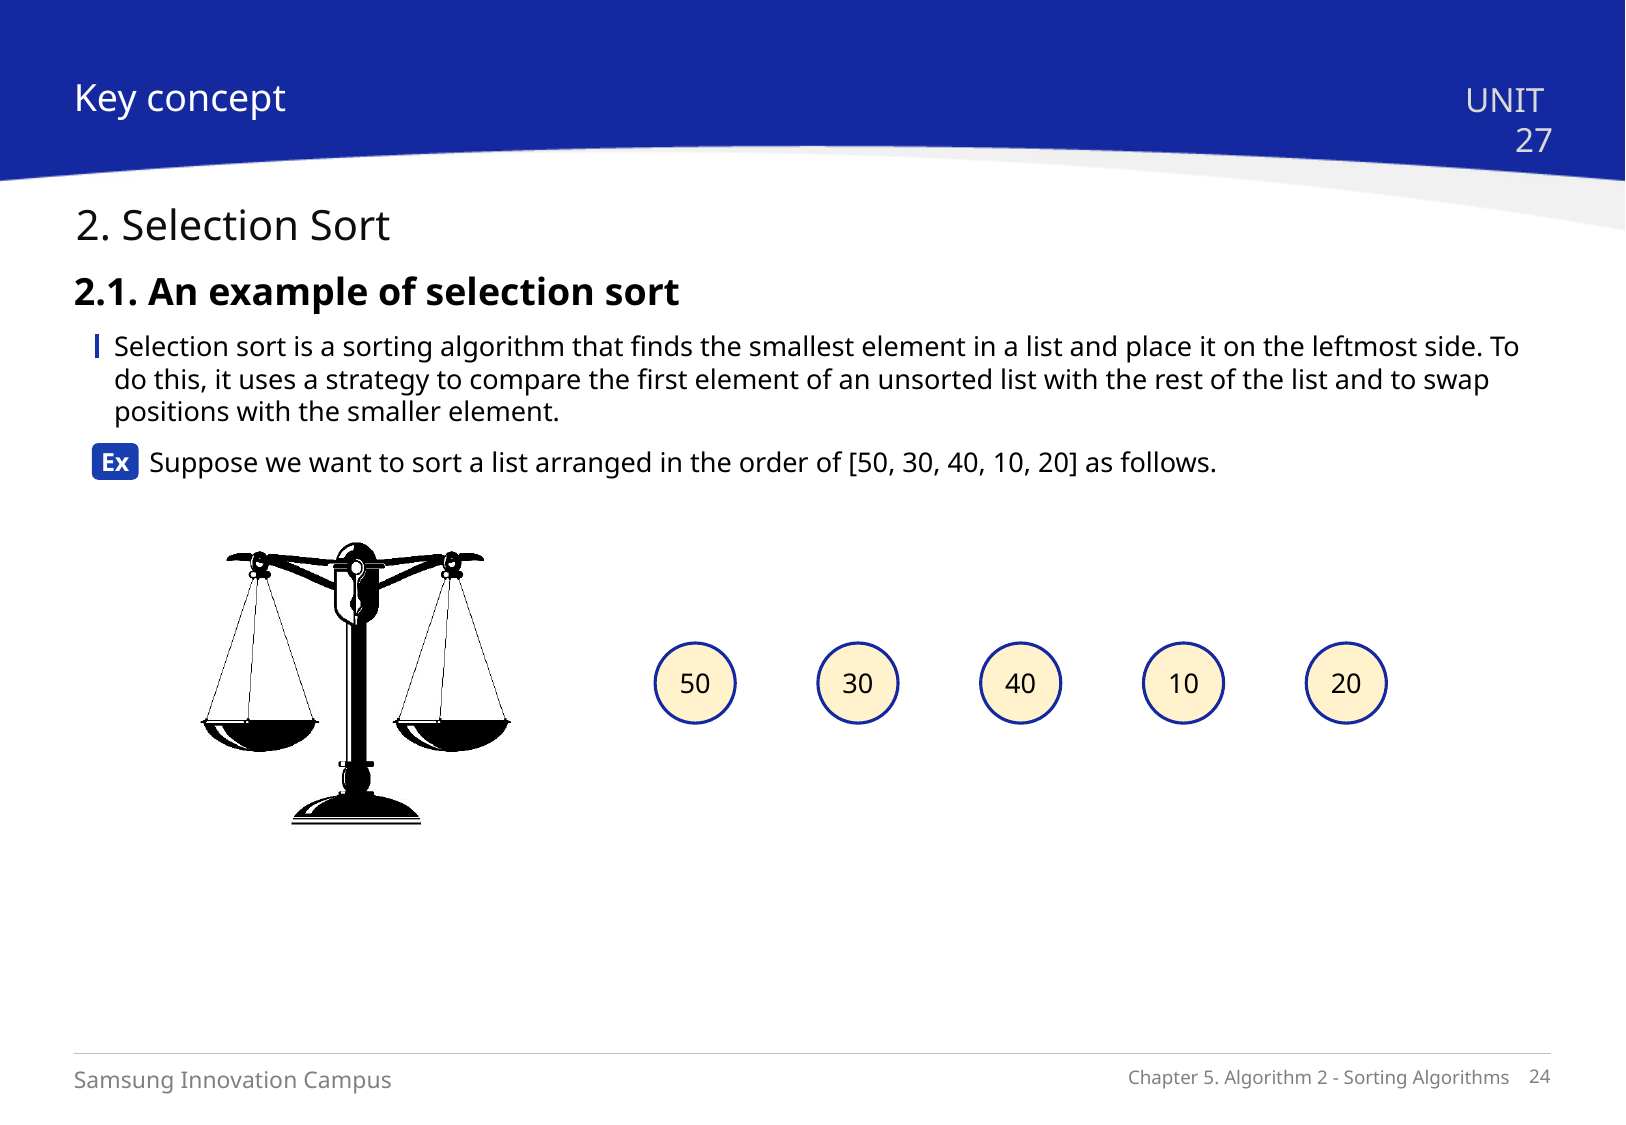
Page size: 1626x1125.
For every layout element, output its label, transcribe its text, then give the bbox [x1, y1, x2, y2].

text_box Selection sort is a sorting algorithm that finds the smallest element in a list and place it on the leftmost side. To do this, it uses a strategy to compare the first element of an unsorted list with the rest of the list and to swap positions with the smaller element. [94, 329, 1554, 428]
text_box 2.1. An example of selection sort [59, 260, 872, 320]
text_box Key concept [73, 73, 981, 120]
picture [0, 0, 1625, 1125]
text_box 2. Selection Sort [75, 198, 1554, 250]
text_box UNIT 27 [1422, 78, 1554, 159]
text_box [91, 438, 1534, 487]
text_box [655, 642, 1387, 724]
